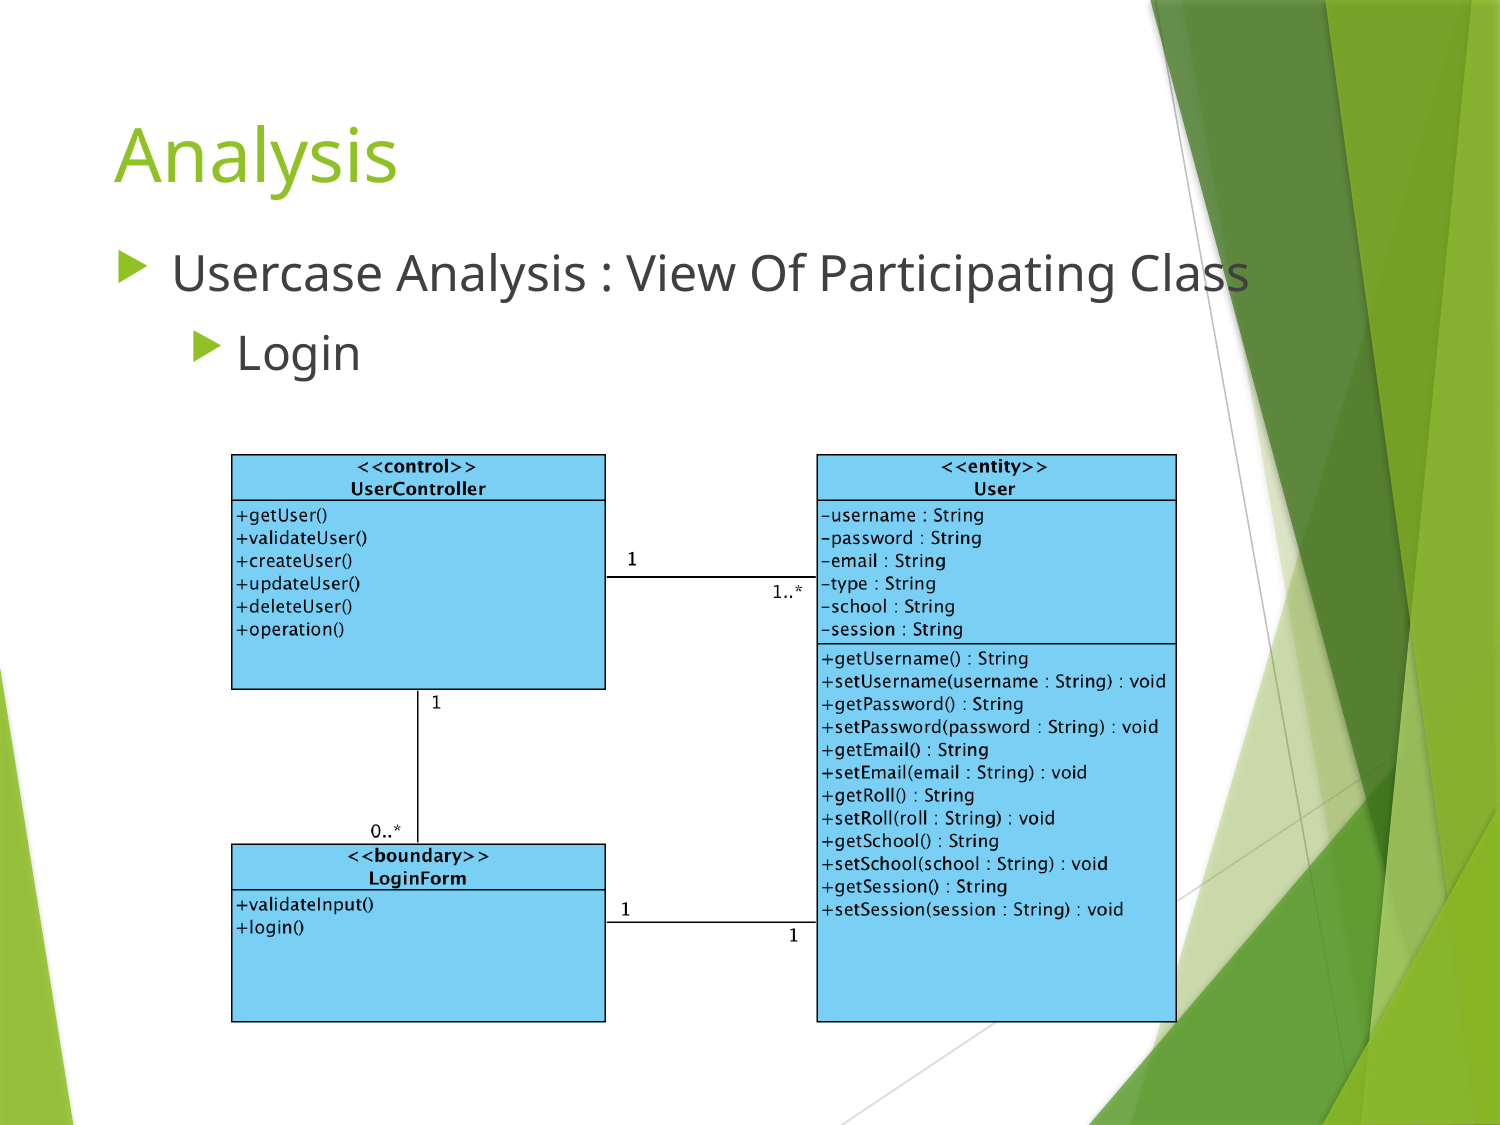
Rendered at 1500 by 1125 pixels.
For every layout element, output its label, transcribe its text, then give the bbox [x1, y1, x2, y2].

title Analysis [99, 99, 1142, 234]
picture [228, 450, 1180, 1027]
list Usercase Analysis : View Of Participating Class Login [99, 234, 1277, 872]
